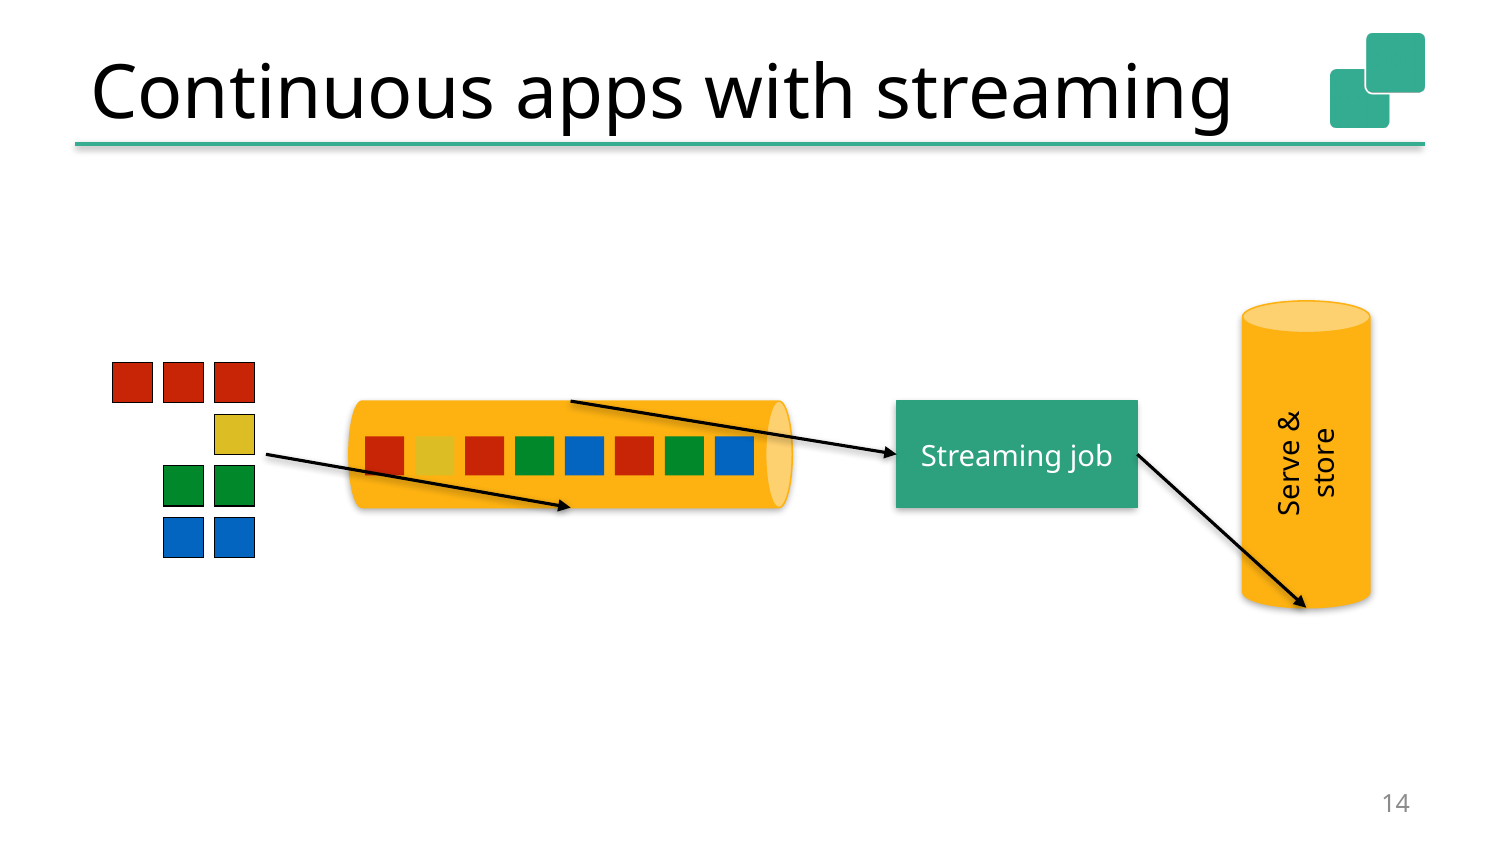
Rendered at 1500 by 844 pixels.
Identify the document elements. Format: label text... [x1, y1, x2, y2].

picture [1330, 33, 1425, 128]
text_box [1241, 300, 1371, 609]
text_box [664, 436, 704, 476]
title Continuous apps with streaming [75, 33, 1302, 145]
text_box [465, 436, 505, 476]
text_box Serve & store [1262, 369, 1348, 558]
text_box [614, 436, 654, 476]
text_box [112, 362, 255, 558]
text_box Streaming job [896, 400, 1138, 508]
text_box [515, 436, 555, 476]
slide_number 14 [1074, 782, 1425, 827]
text_box [348, 400, 793, 509]
text_box [365, 436, 405, 475]
text_box [564, 436, 605, 476]
text_box [714, 436, 754, 476]
text_box [415, 436, 455, 476]
